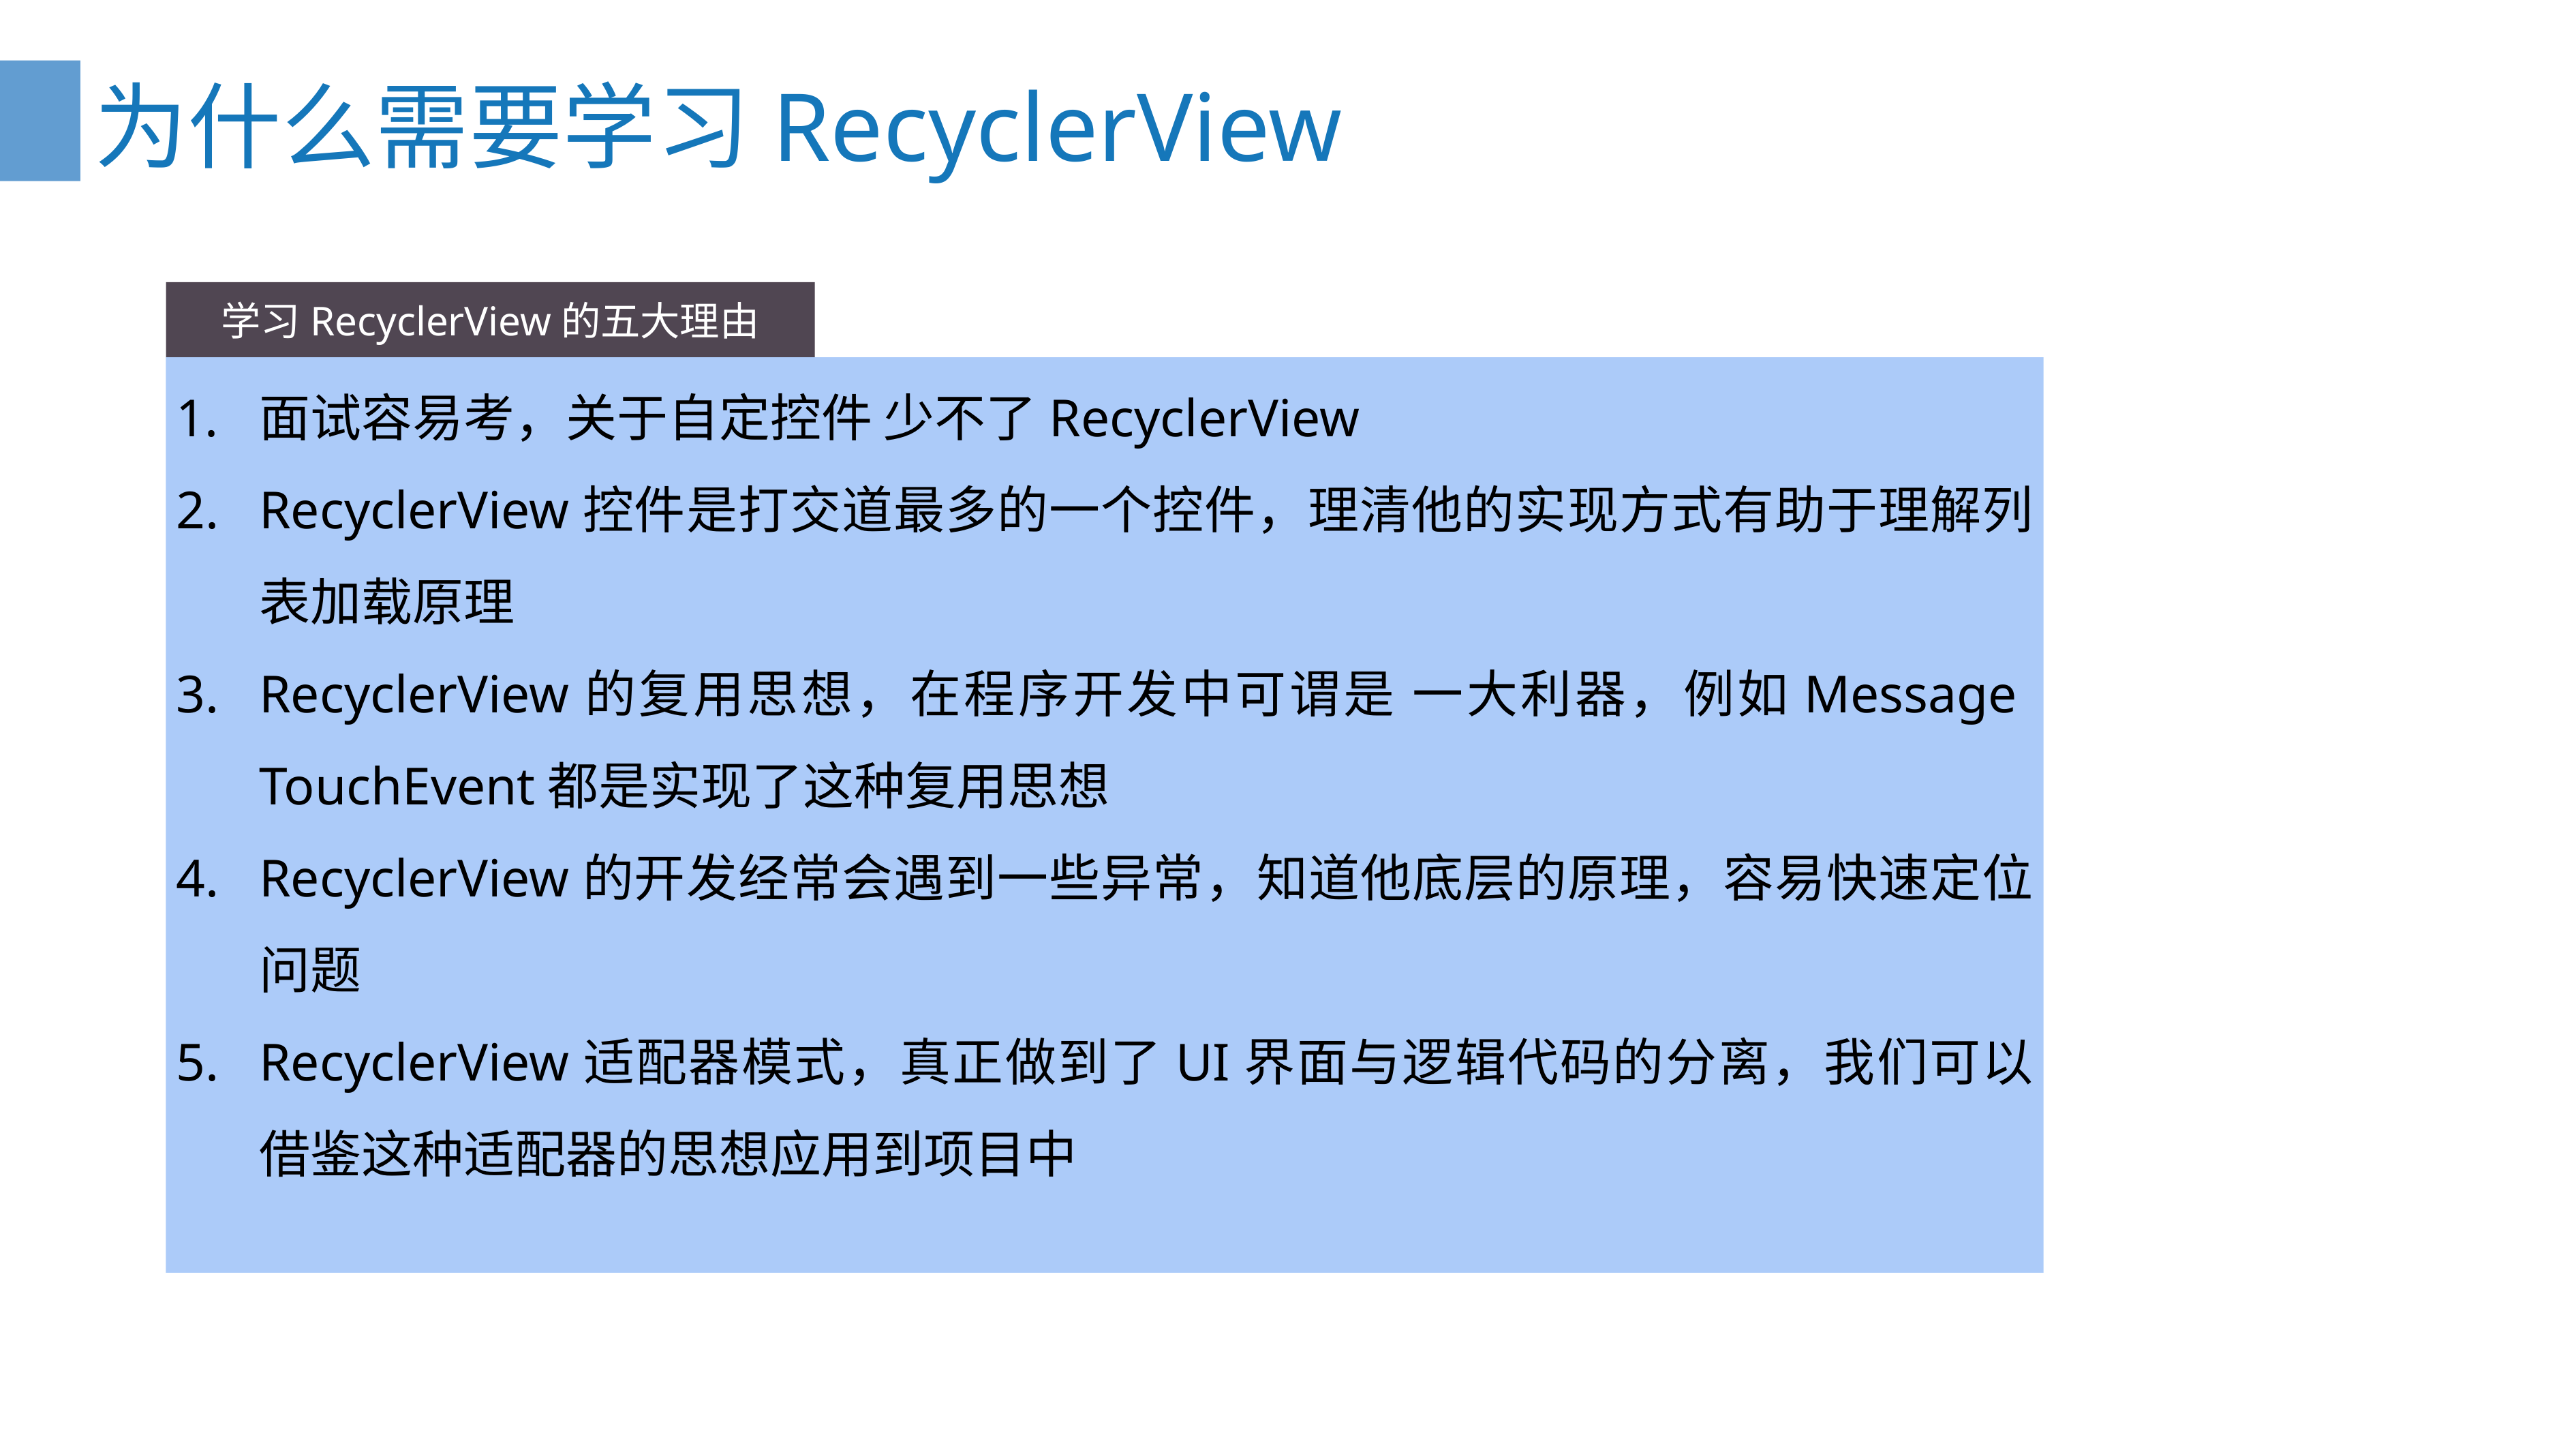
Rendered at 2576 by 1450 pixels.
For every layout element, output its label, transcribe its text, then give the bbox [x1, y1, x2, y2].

text_box 为什么需要学习RecyclerView [80, 61, 2496, 185]
text_box 面试容易考，关于自定控件 少不了RecyclerView RecyclerView控件是打交道最多的一个控件，理清他的实现方式有助于理解列表加载原理 RecyclerView的复用思想，在程序开发中可谓是 一大利器，例如Message TouchEvent都是实现了这种复用思想 RecyclerView的开发经常会遇到一些异常，知道他底层的原理，容易快速定位问题 RecyclerView适配器模式，真正做到了UI界面与逻辑代码的分离，我们可以借鉴这种适配器的思想应用到项目中 [165, 357, 2044, 1273]
text_box 学习RecyclerView的五大理由 [166, 282, 816, 357]
